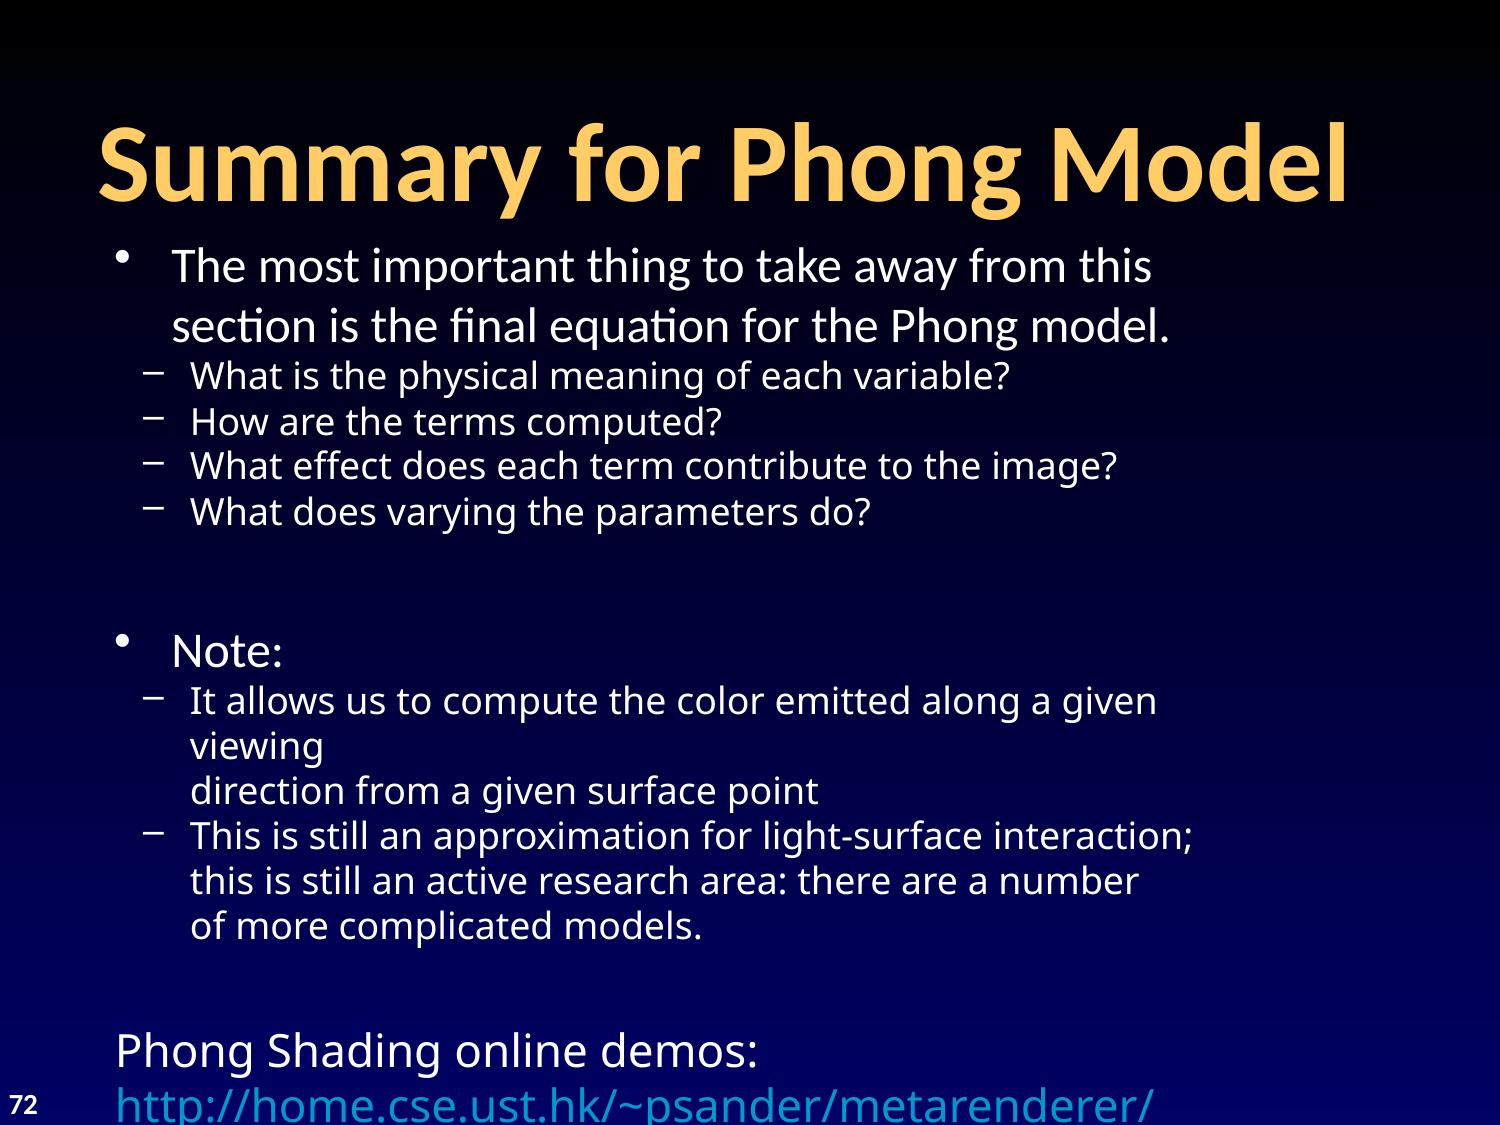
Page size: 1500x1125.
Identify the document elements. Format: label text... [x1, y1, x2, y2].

slide_number 72 [0, 1078, 93, 1125]
list The most important thing to take away from this section is the final equation for the Phong model. What is the physical meaning of each variable? How are the terms computed? What effect does each term contribute to the image? What does varying the parameters do? Note: It allows us to compute the color emitted along a given viewing direction from a given surface point This is still an approximation for light-surface interaction; this is still an active research area: there are a number of more complicated models. Phong Shading online demos: http://home.cse.ust.hk/~psander/metarenderer/ http://www.cs.toronto.edu/~jacobson/phong-demo/ [99, 224, 1319, 962]
title Summary for Phong Model [37, 62, 1413, 250]
